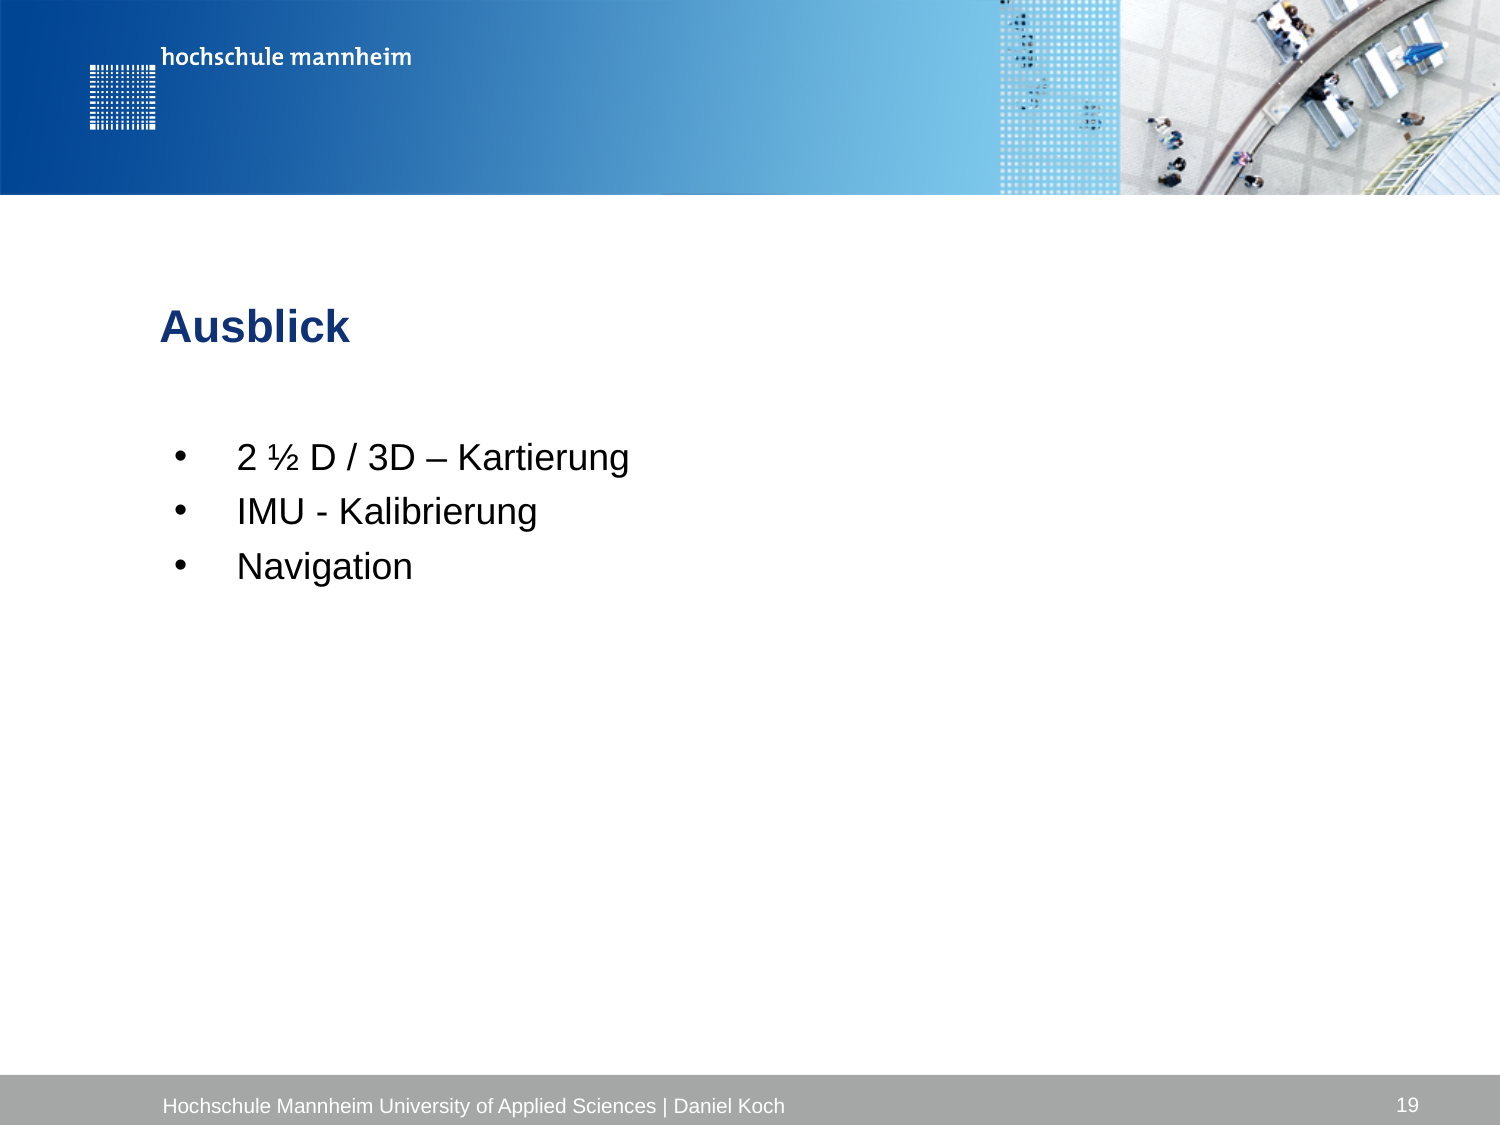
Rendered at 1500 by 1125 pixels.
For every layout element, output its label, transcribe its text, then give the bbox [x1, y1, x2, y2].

footer Hochschule Mannheim University of Applied Sciences | Daniel Koch [162, 1087, 1010, 1118]
text_box 2 ½ D / 3D – Kartierung IMU - Kalibrierung Navigation [159, 420, 1424, 1012]
picture [0, 0, 1500, 195]
title Ausblick [159, 290, 1424, 420]
slide_number 19 [1083, 1074, 1434, 1125]
